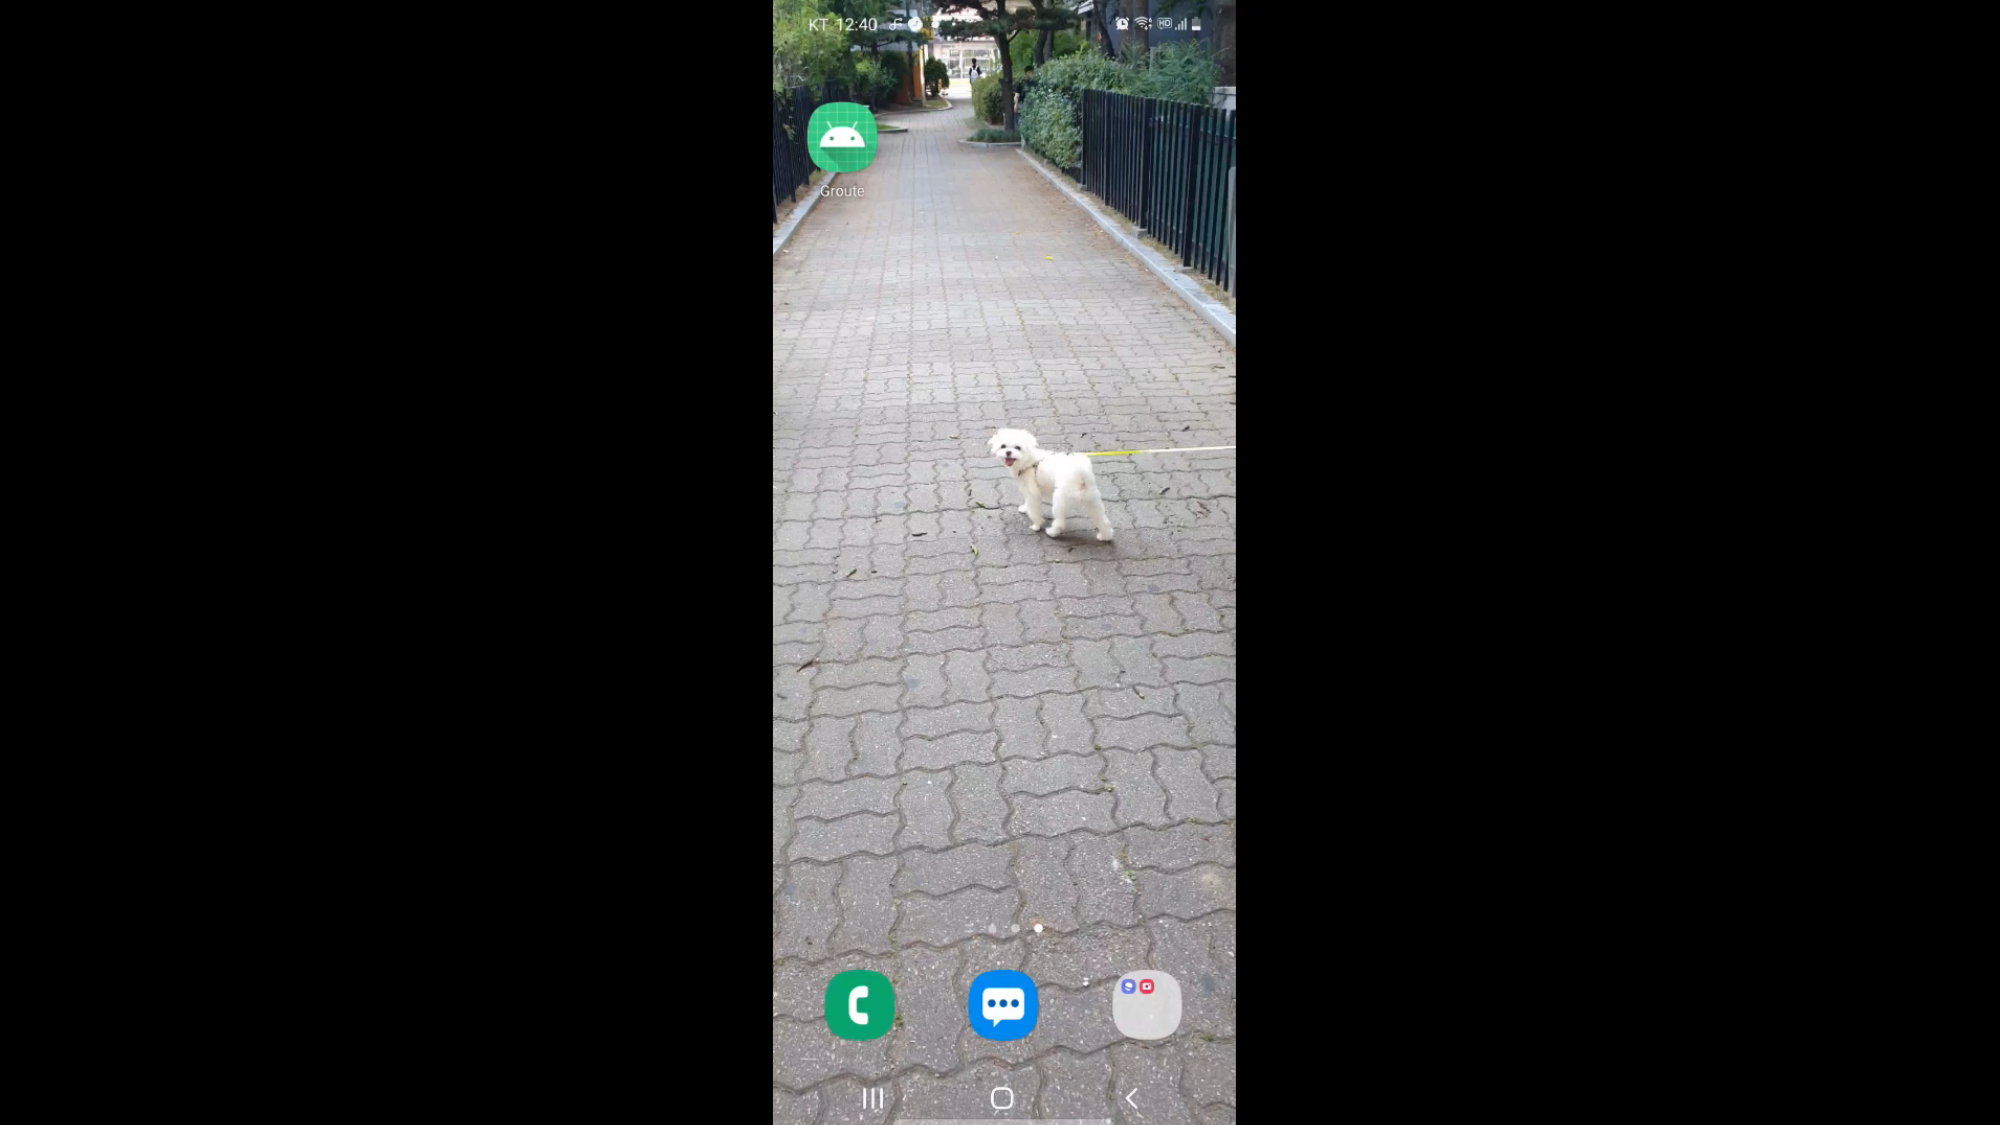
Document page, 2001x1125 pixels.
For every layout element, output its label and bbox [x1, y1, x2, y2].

text_box [0, 0, 2000, 1125]
